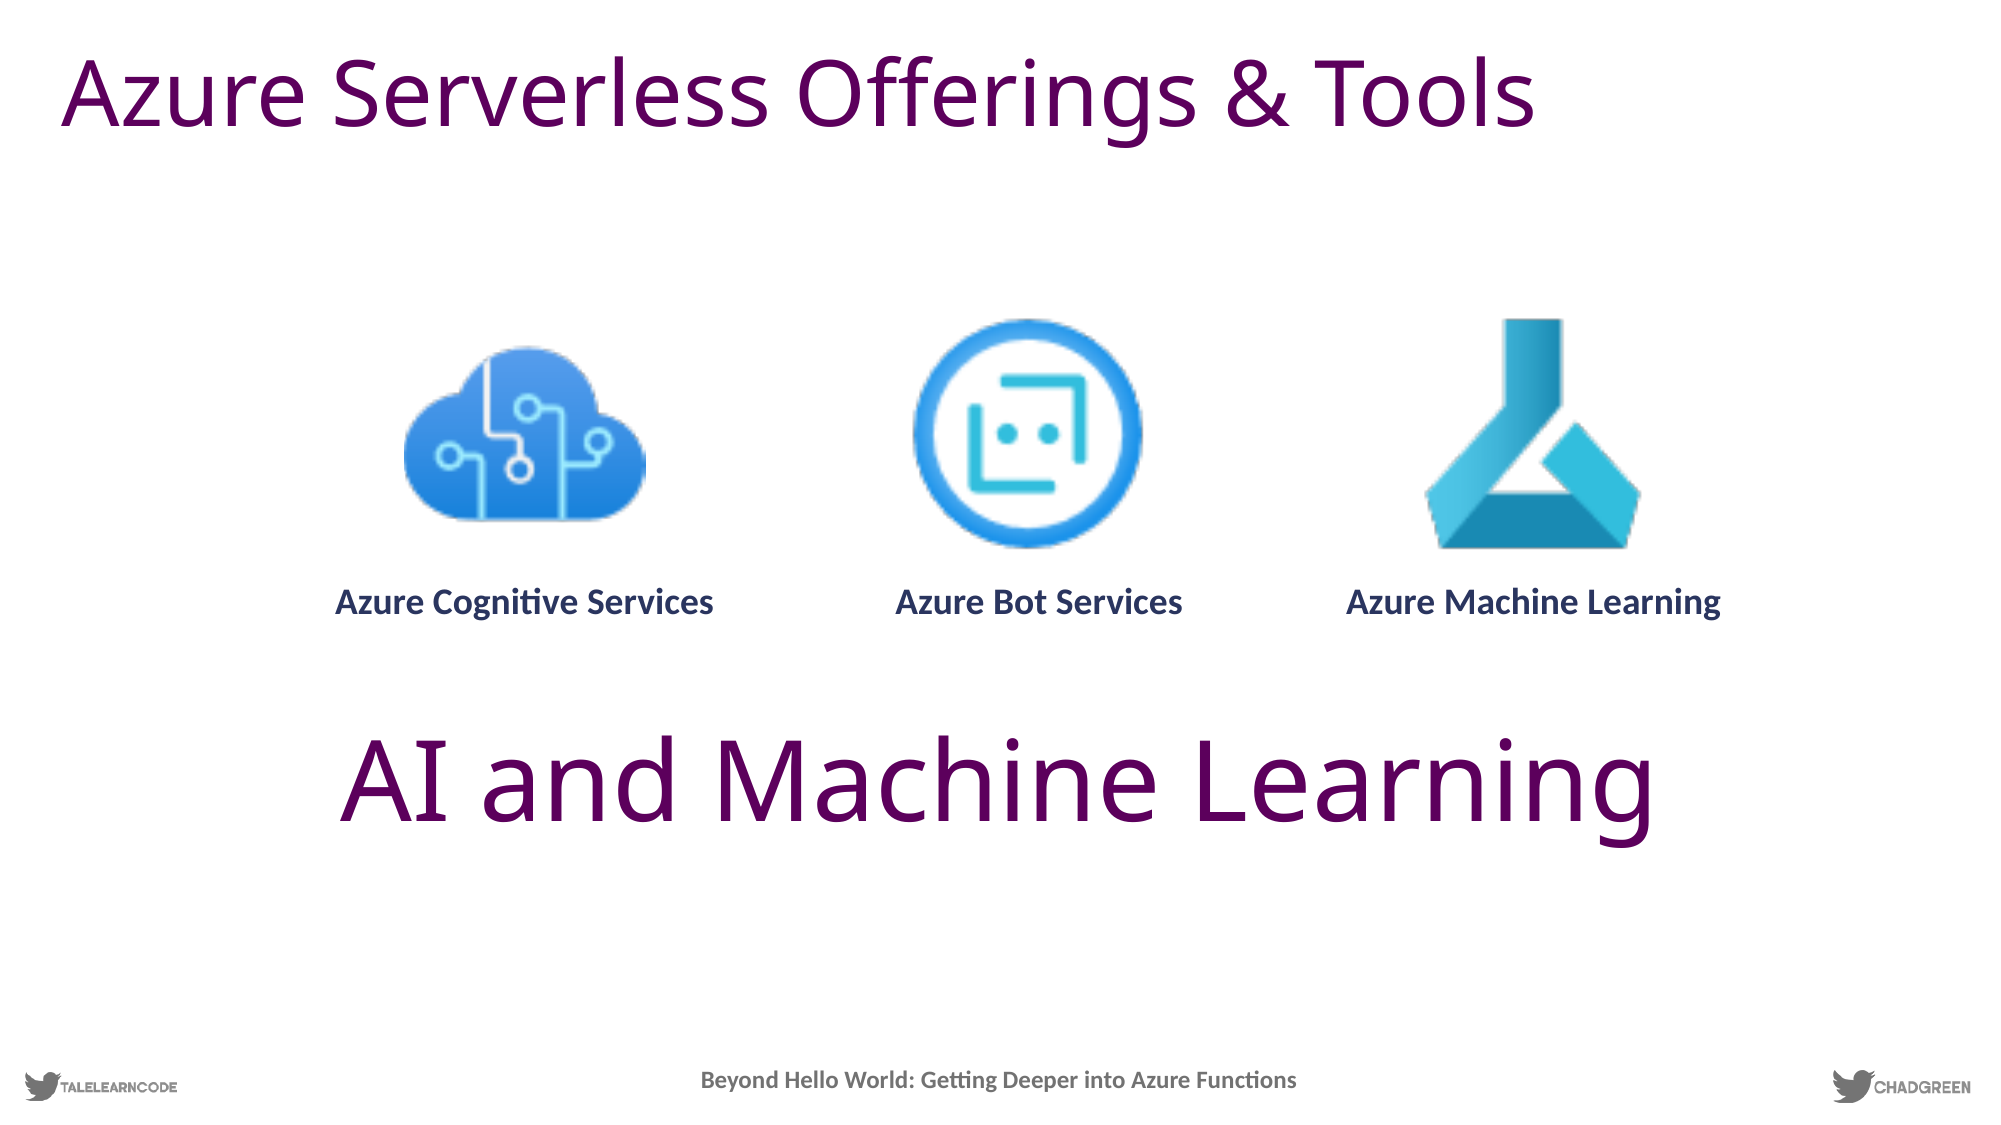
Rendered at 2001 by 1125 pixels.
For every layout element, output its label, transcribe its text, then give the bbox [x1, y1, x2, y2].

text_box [879, 314, 1200, 631]
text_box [1329, 314, 1739, 631]
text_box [309, 314, 741, 631]
title Azure Serverless Offerings & Tools [46, 39, 1953, 155]
text_box AI and Machine Learning [325, 701, 1675, 852]
